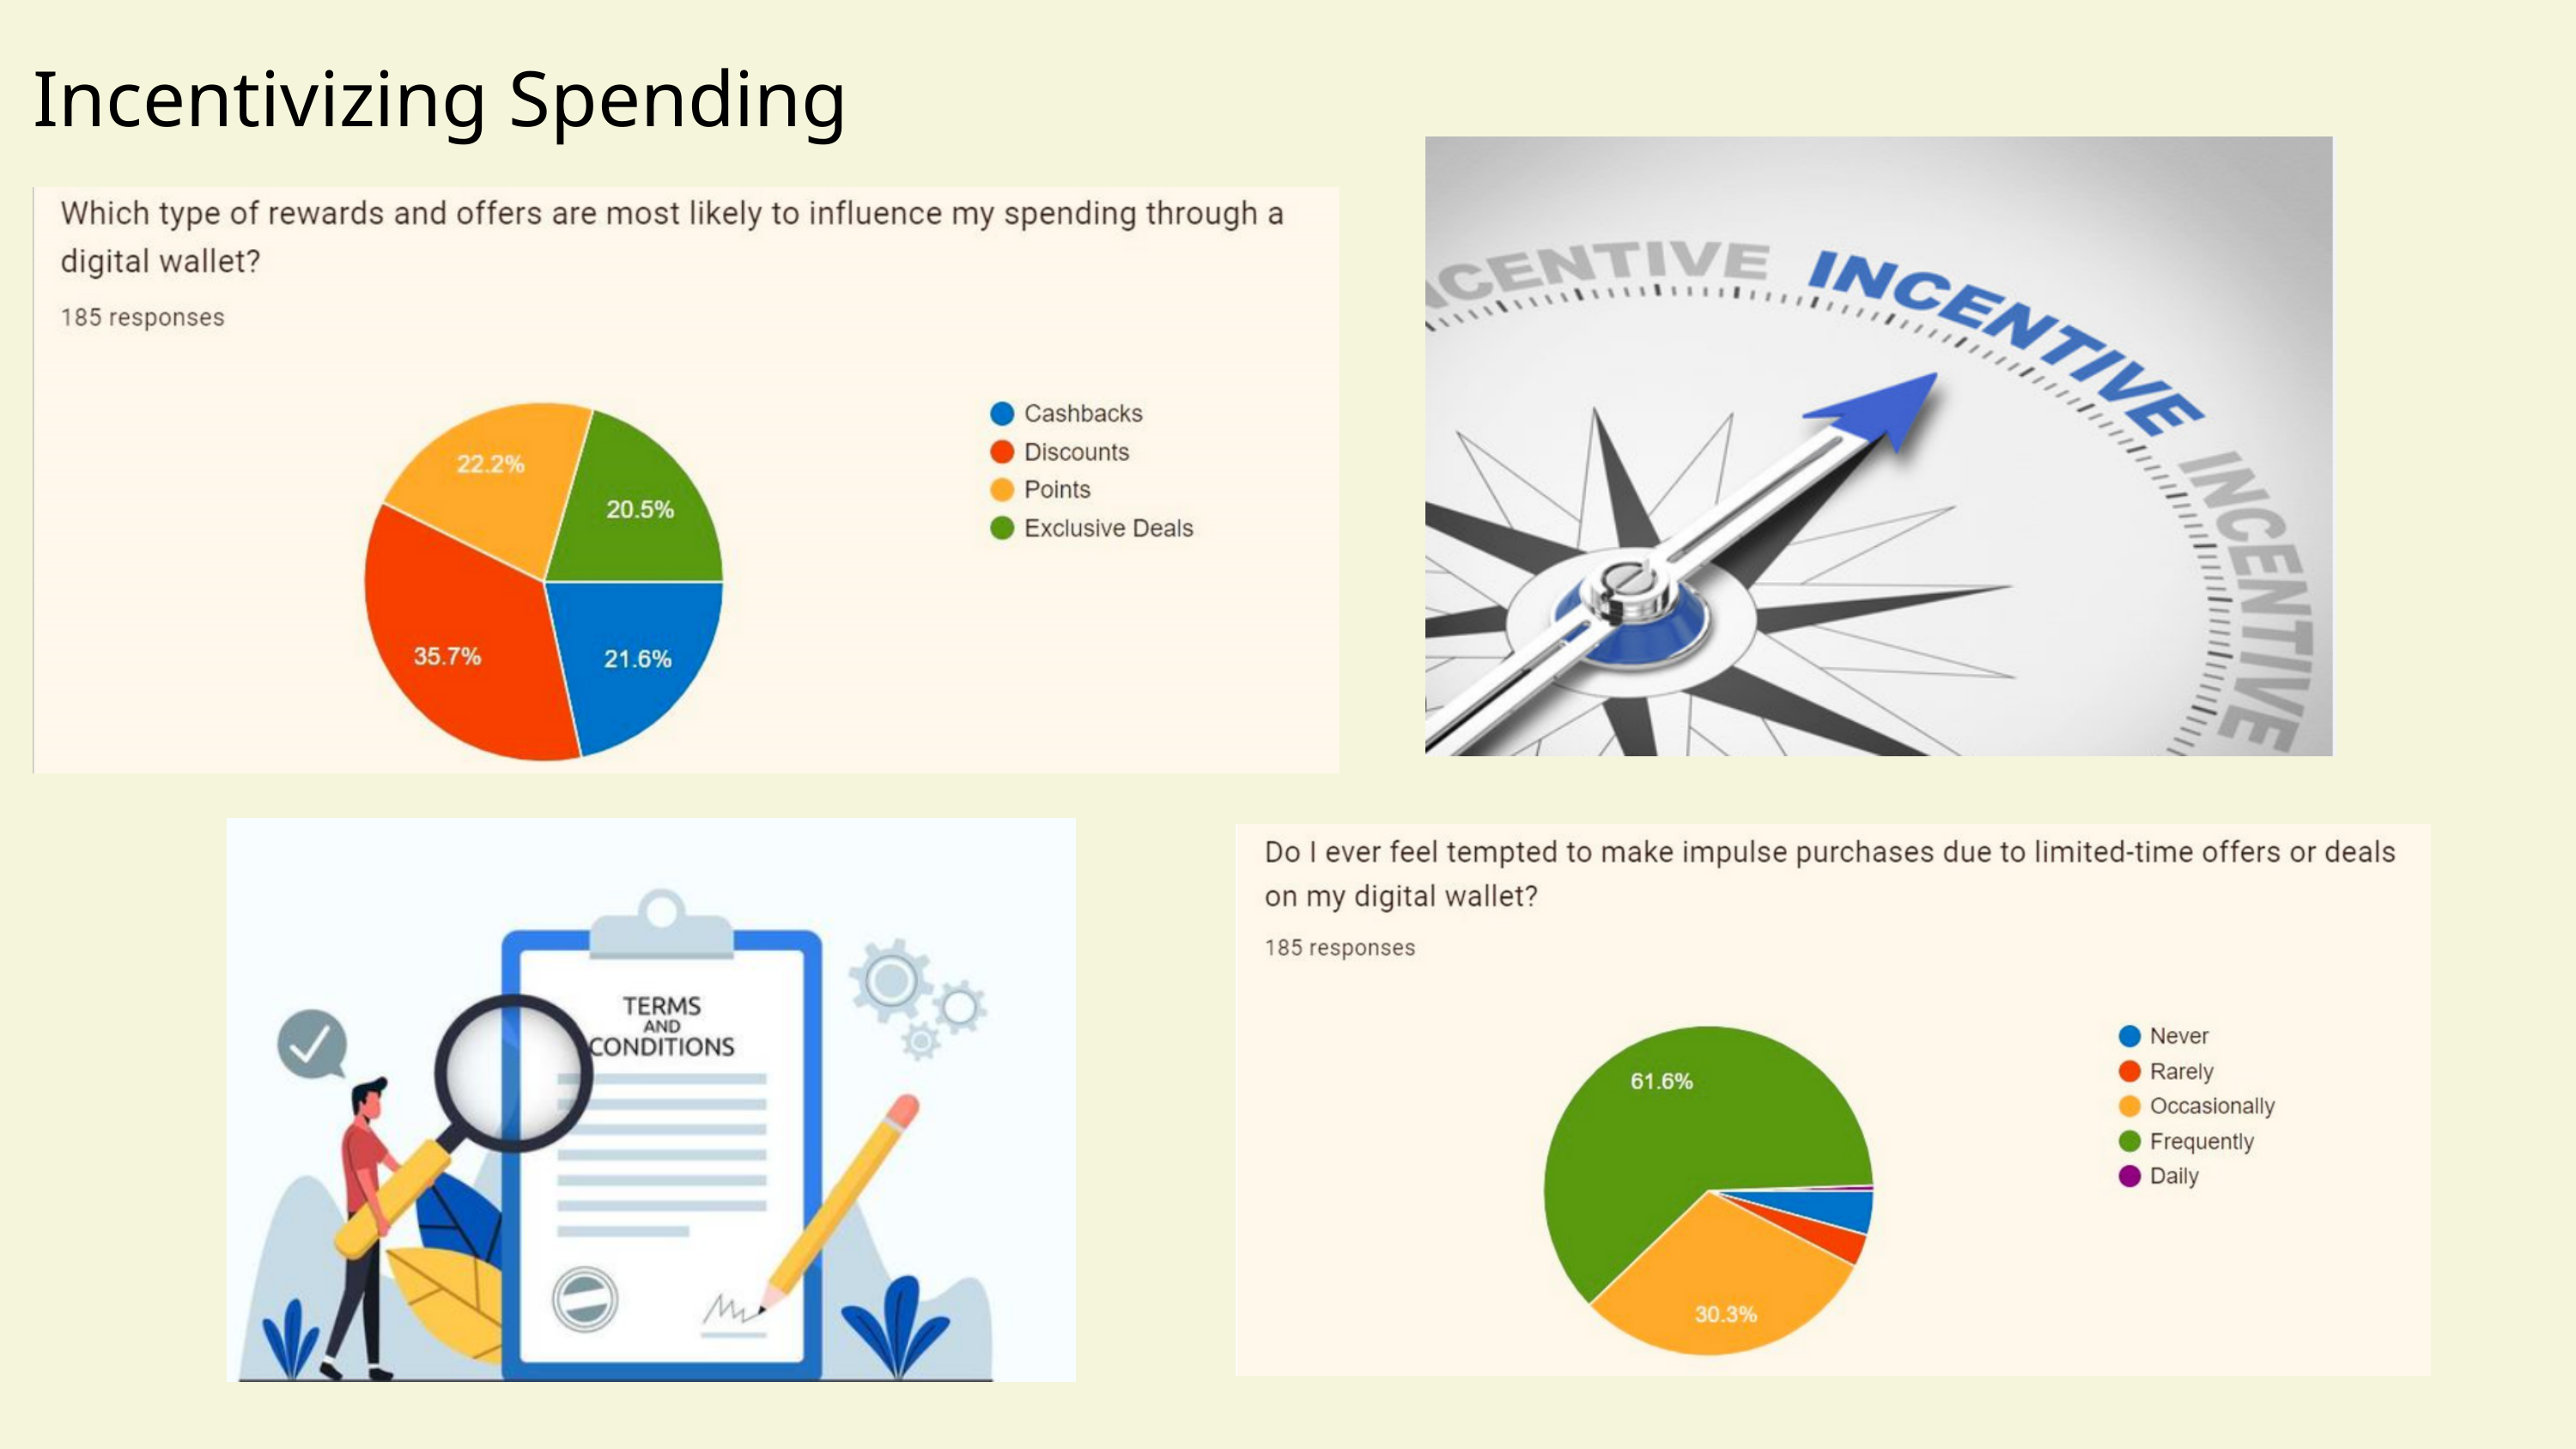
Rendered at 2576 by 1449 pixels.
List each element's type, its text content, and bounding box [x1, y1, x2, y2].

text_box [1236, 824, 2432, 1376]
text_box [33, 187, 1340, 773]
text_box [227, 818, 1077, 1382]
text_box [1425, 142, 2337, 756]
text_box Incentivizing Spending [33, 34, 2497, 142]
